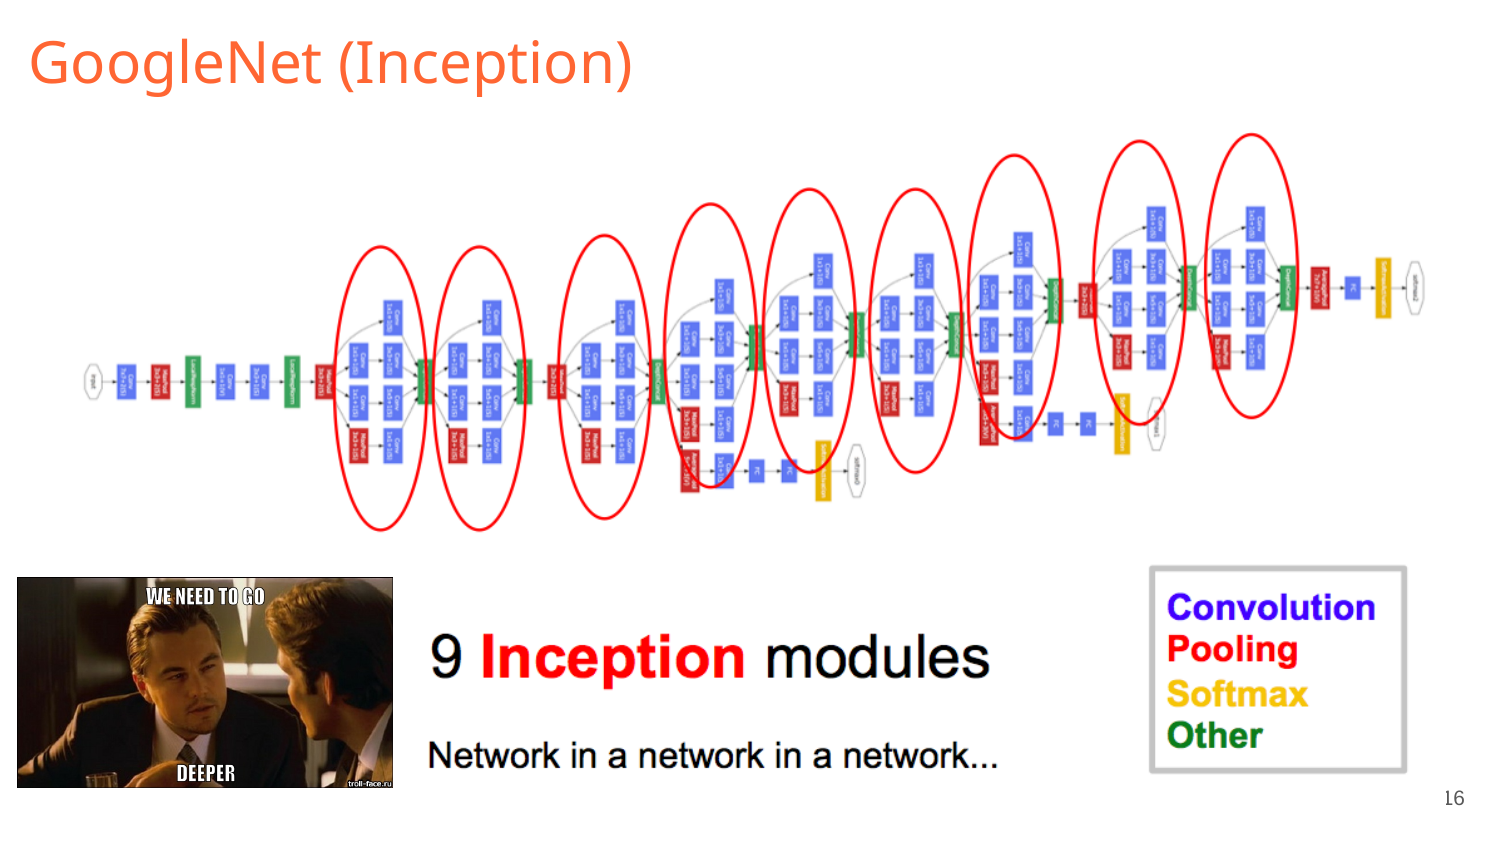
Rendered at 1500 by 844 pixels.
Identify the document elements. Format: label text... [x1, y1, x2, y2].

slide_number ‹#› [1389, 764, 1480, 830]
title GoogleNet (Inception) [13, 10, 1412, 105]
picture [17, 97, 1446, 817]
